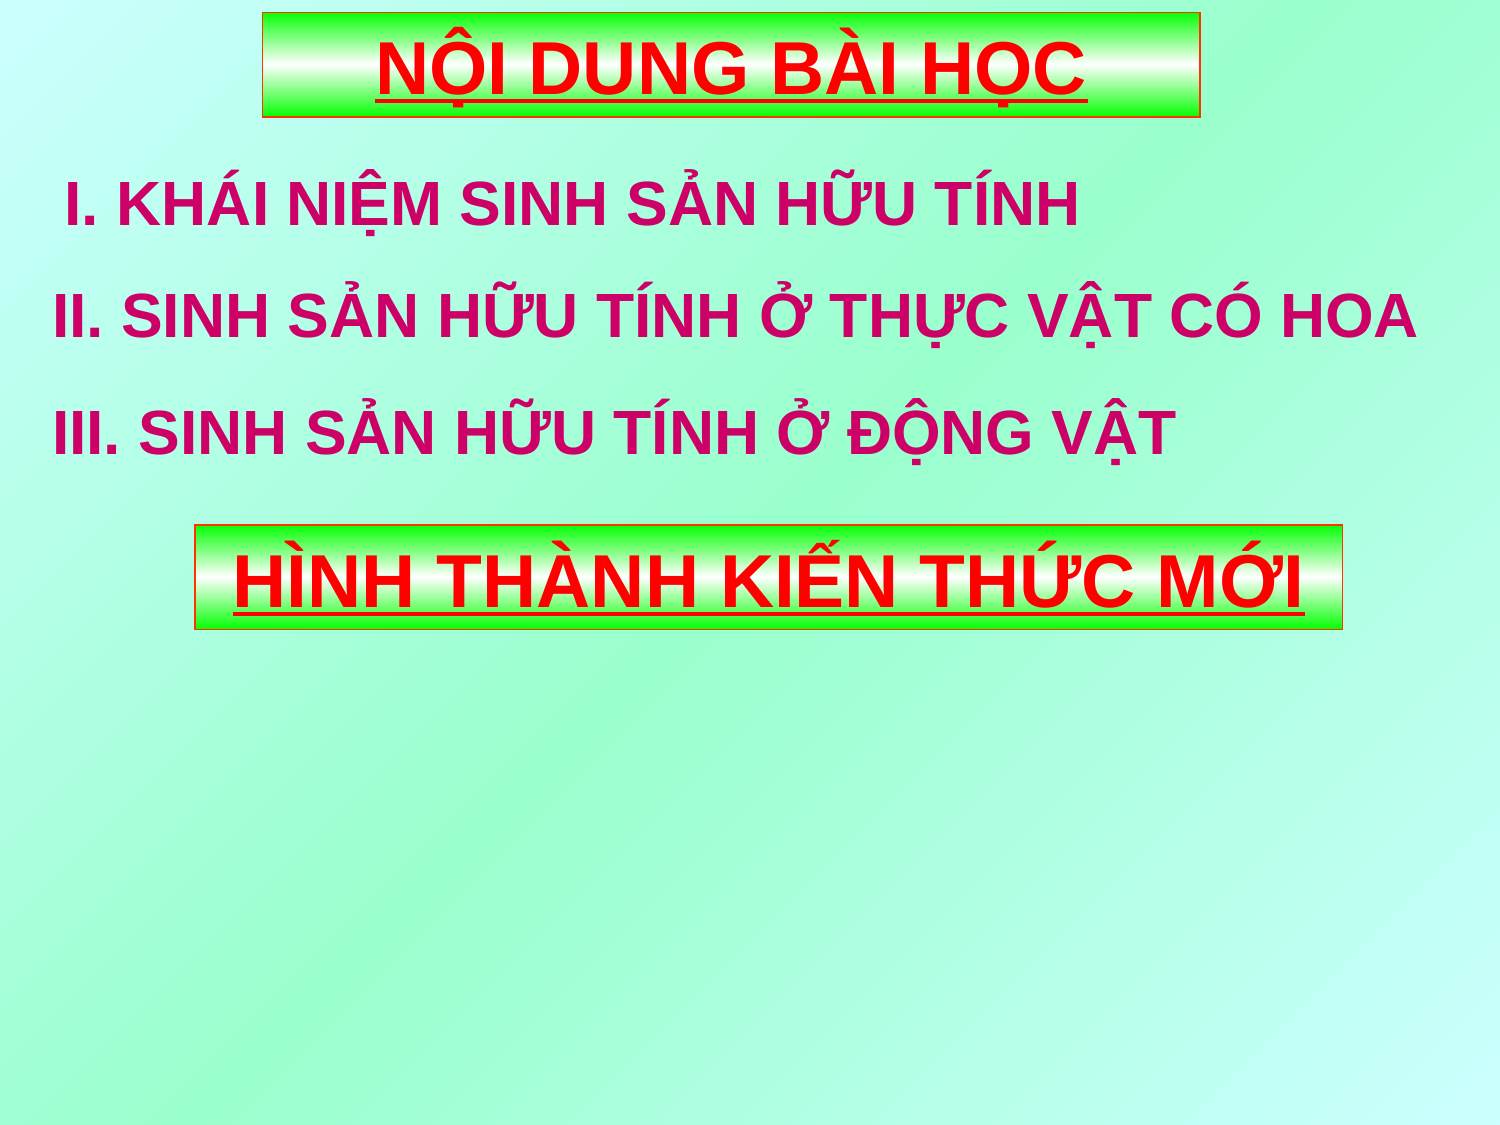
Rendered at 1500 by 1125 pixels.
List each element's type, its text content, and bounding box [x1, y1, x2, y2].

text_box II. SINH SẢN HỮU TÍNH Ở THỰC VẬT CÓ HOA [37, 267, 1500, 358]
text_box HÌNH THÀNH KIẾN THỨC MỚI [195, 524, 1343, 630]
text_box III. SINH SẢN HỮU TÍNH Ở ĐỘNG VẬT [37, 384, 1500, 475]
text_box I. KHÁI NIỆM SINH SẢN HỮU TÍNH [50, 155, 1375, 246]
text_box NỘI DUNG BÀI HỌC [262, 12, 1200, 118]
